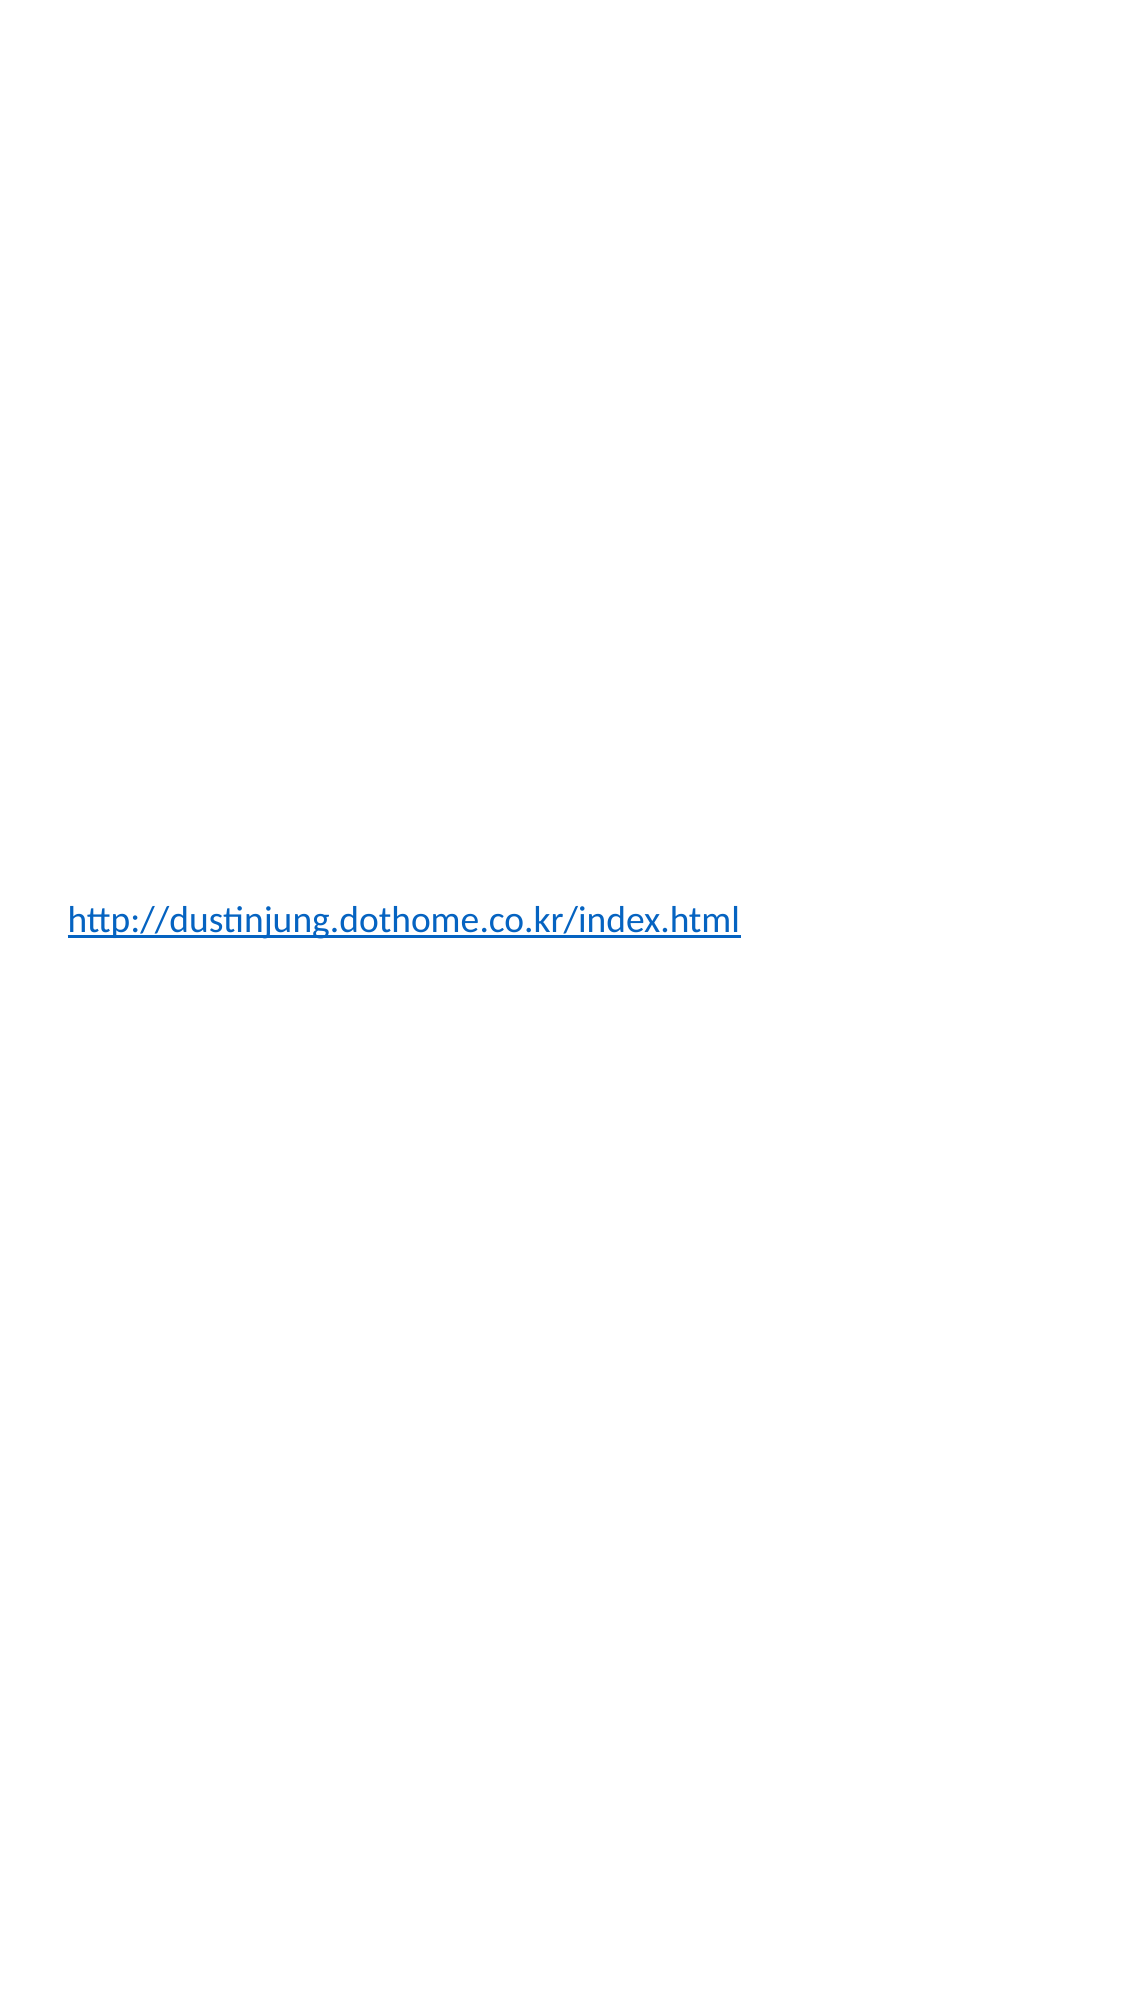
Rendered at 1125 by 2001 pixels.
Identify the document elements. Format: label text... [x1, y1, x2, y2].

text_box http://dustinjung.dothome.co.kr/index.html [53, 887, 1125, 948]
